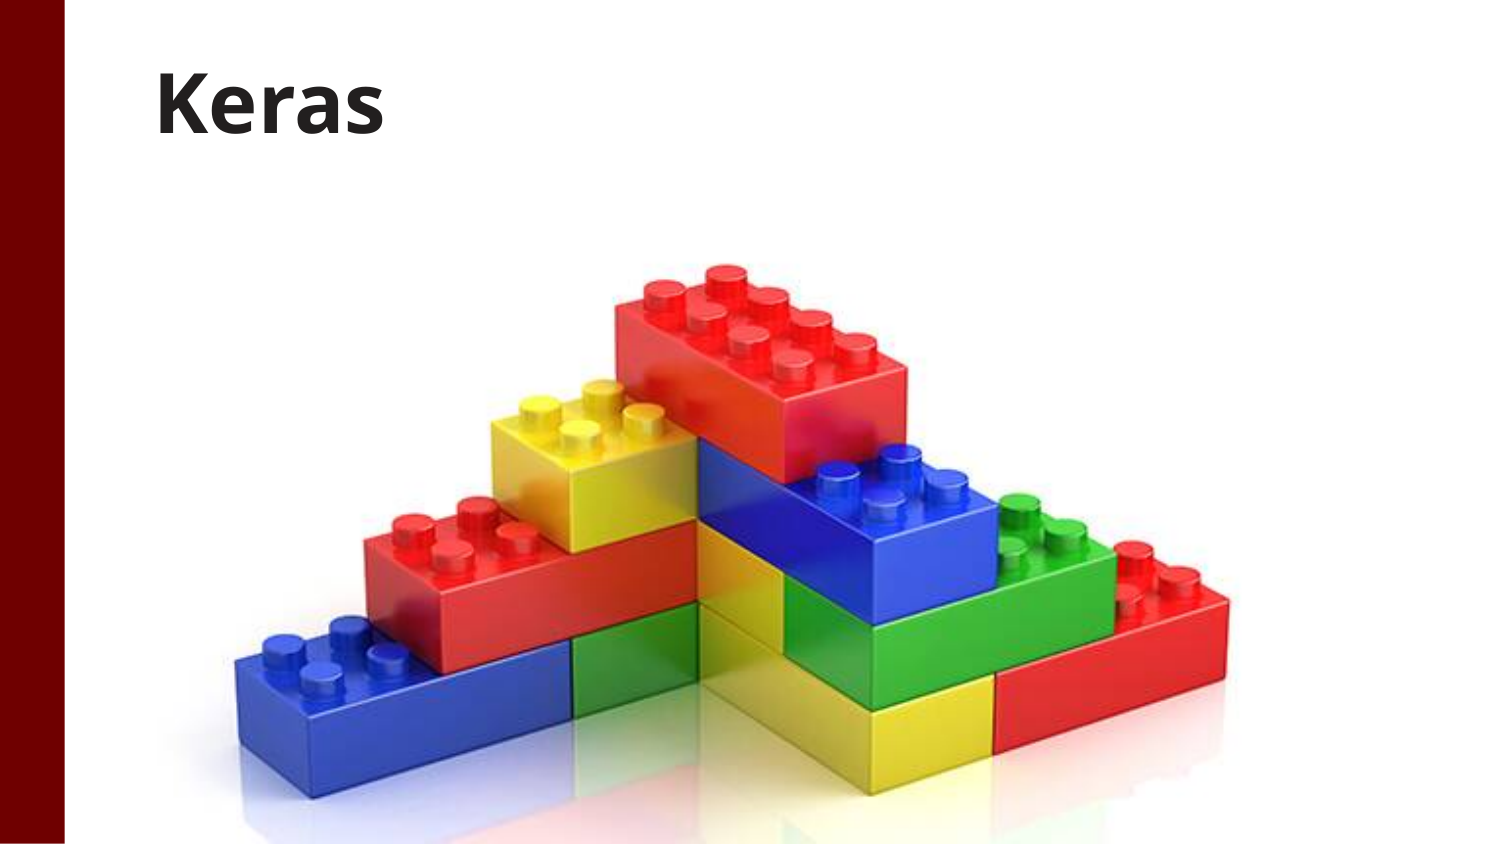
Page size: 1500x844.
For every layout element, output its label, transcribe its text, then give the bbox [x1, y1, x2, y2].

title Keras [138, 26, 1414, 166]
text_box [0, 0, 65, 844]
picture [143, 139, 1357, 844]
